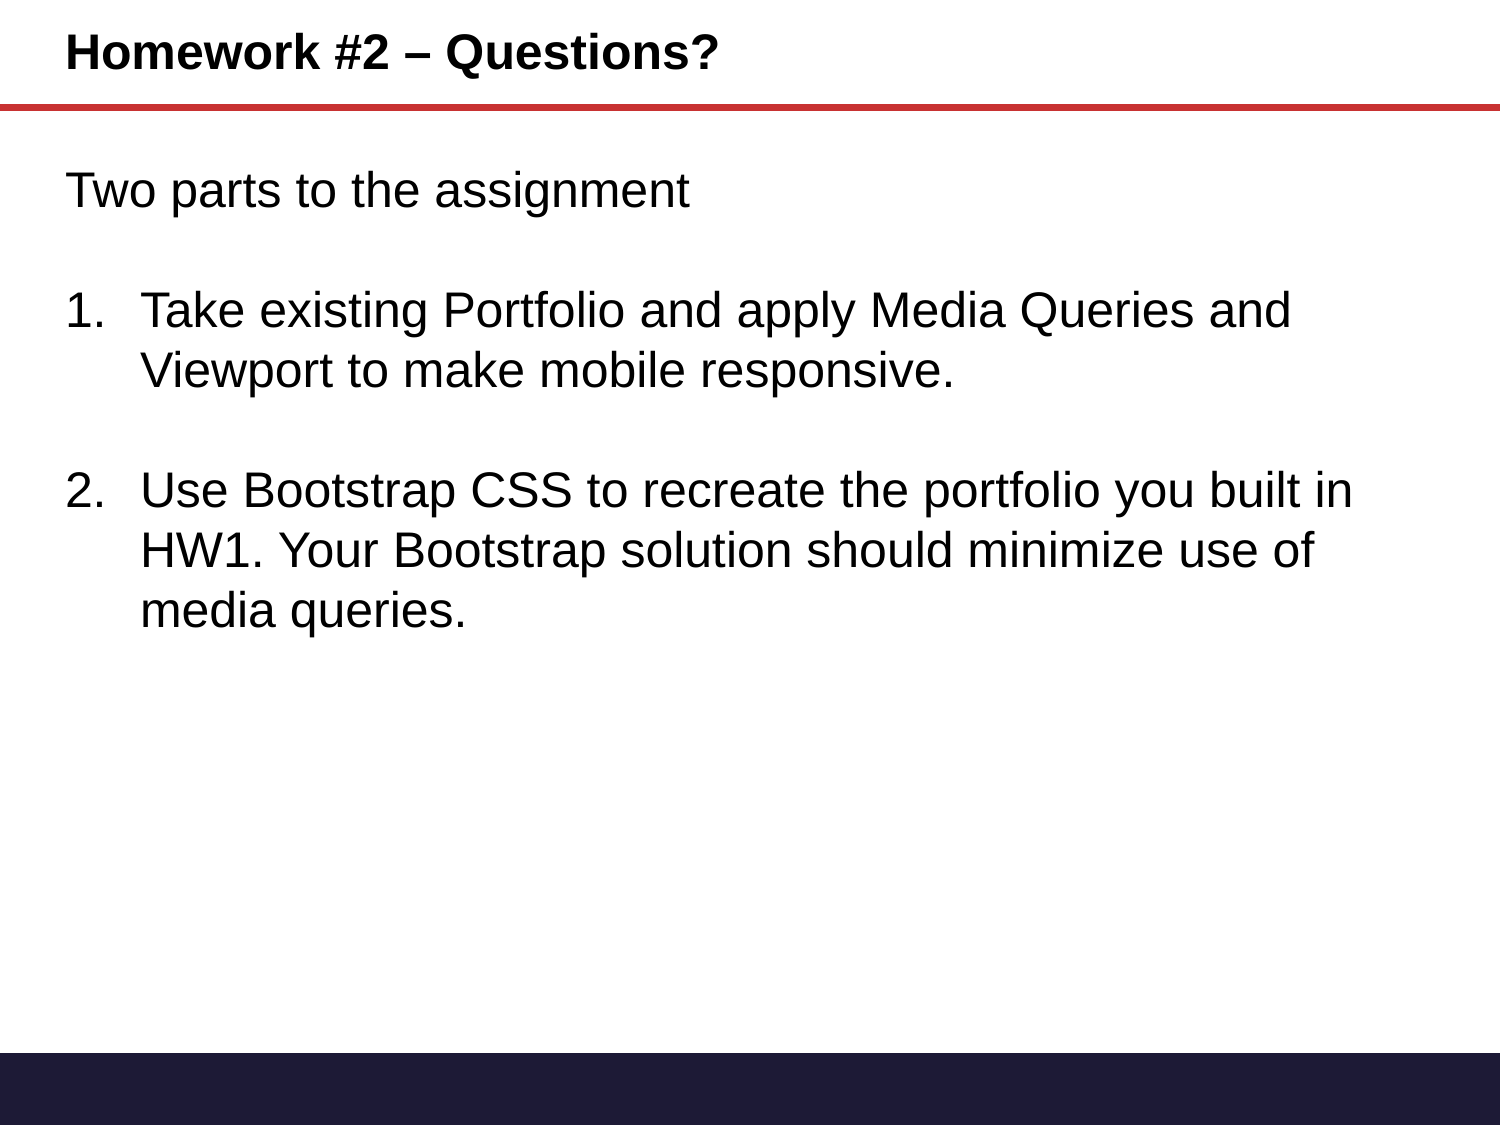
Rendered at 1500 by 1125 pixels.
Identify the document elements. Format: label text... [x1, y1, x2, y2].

title Homework #2 – Questions? [50, 0, 948, 108]
text_box Two parts to the assignment Take existing Portfolio and apply Media Queries and Viewport to make mobile responsive. Use Bootstrap CSS to recreate the portfolio you built in HW1. Your Bootstrap solution should minimize use of media queries. [49, 149, 1475, 650]
